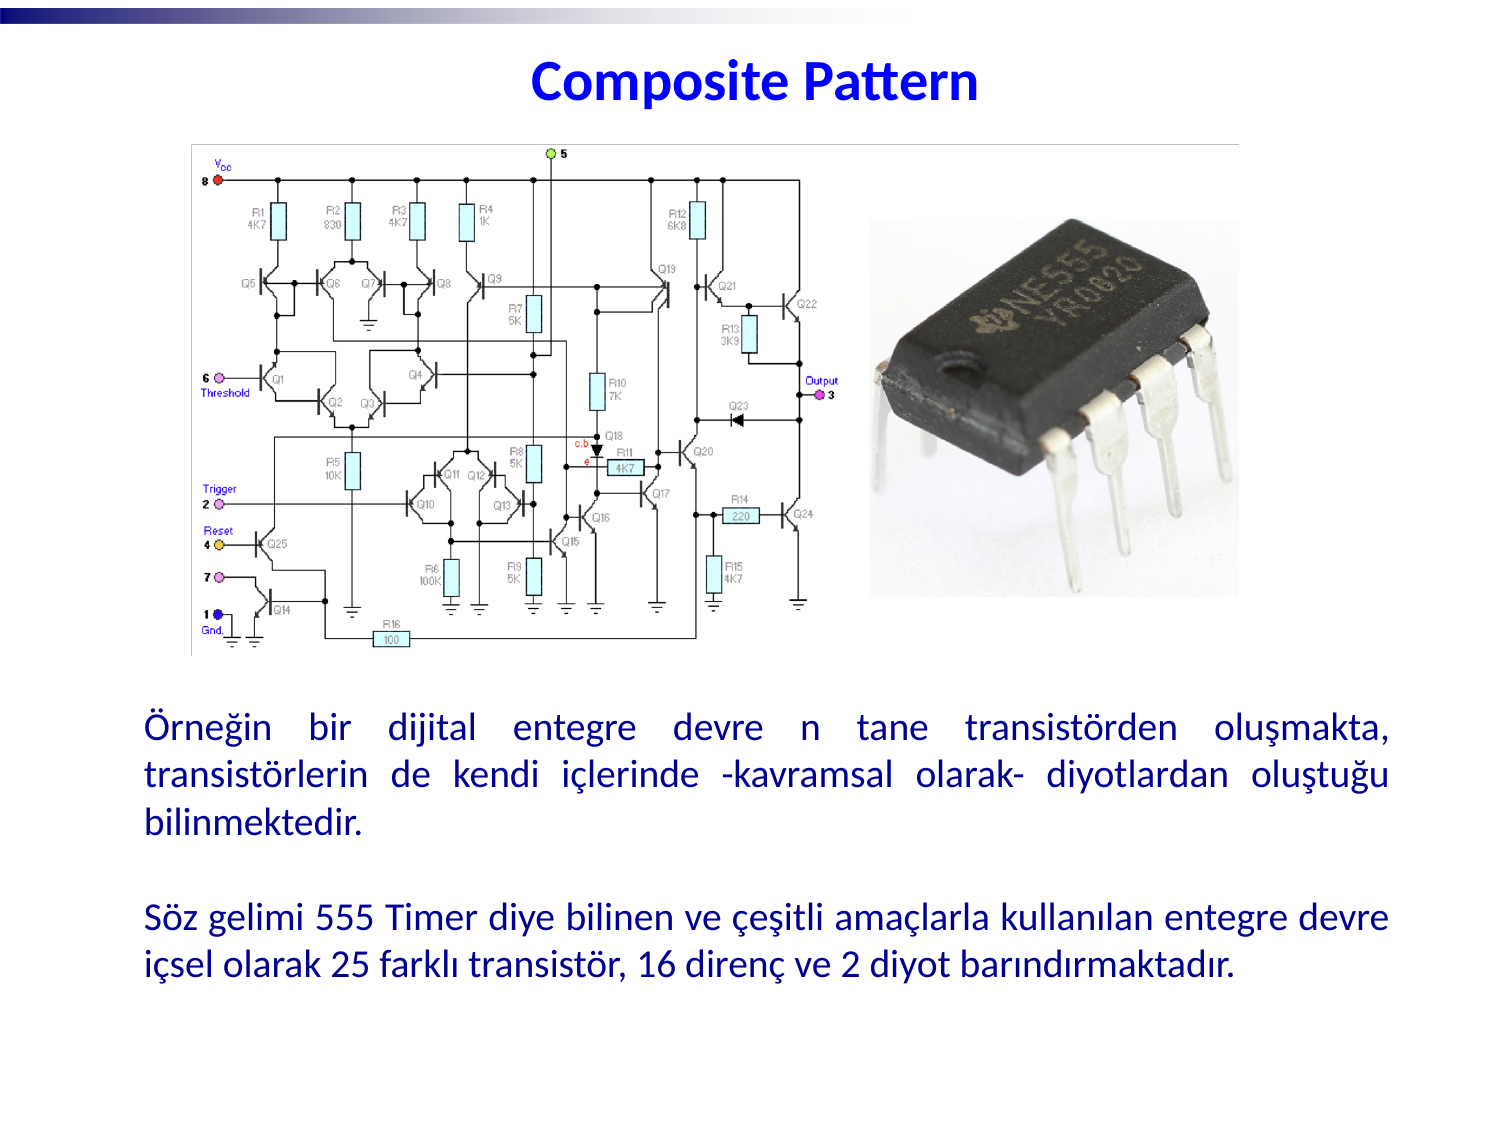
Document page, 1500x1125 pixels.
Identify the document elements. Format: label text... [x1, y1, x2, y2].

picture [187, 140, 1243, 660]
text_box [0, 8, 923, 24]
text_box Örneğin bir dijital entegre devre n tane transistörden oluşmakta, transistörlerin de kendi içlerinde -kavramsal olarak- diyotlardan oluştuğu bilinmektedir. Söz gelimi 555 Timer diye bilinen ve çeşitli amaçlarla kullanılan entegre devre içsel olarak 25 farklı transistör, 16 direnç ve 2 diyot barındırmaktadır. [128, 693, 1407, 1033]
text_box Composite Pattern [46, 35, 1465, 120]
